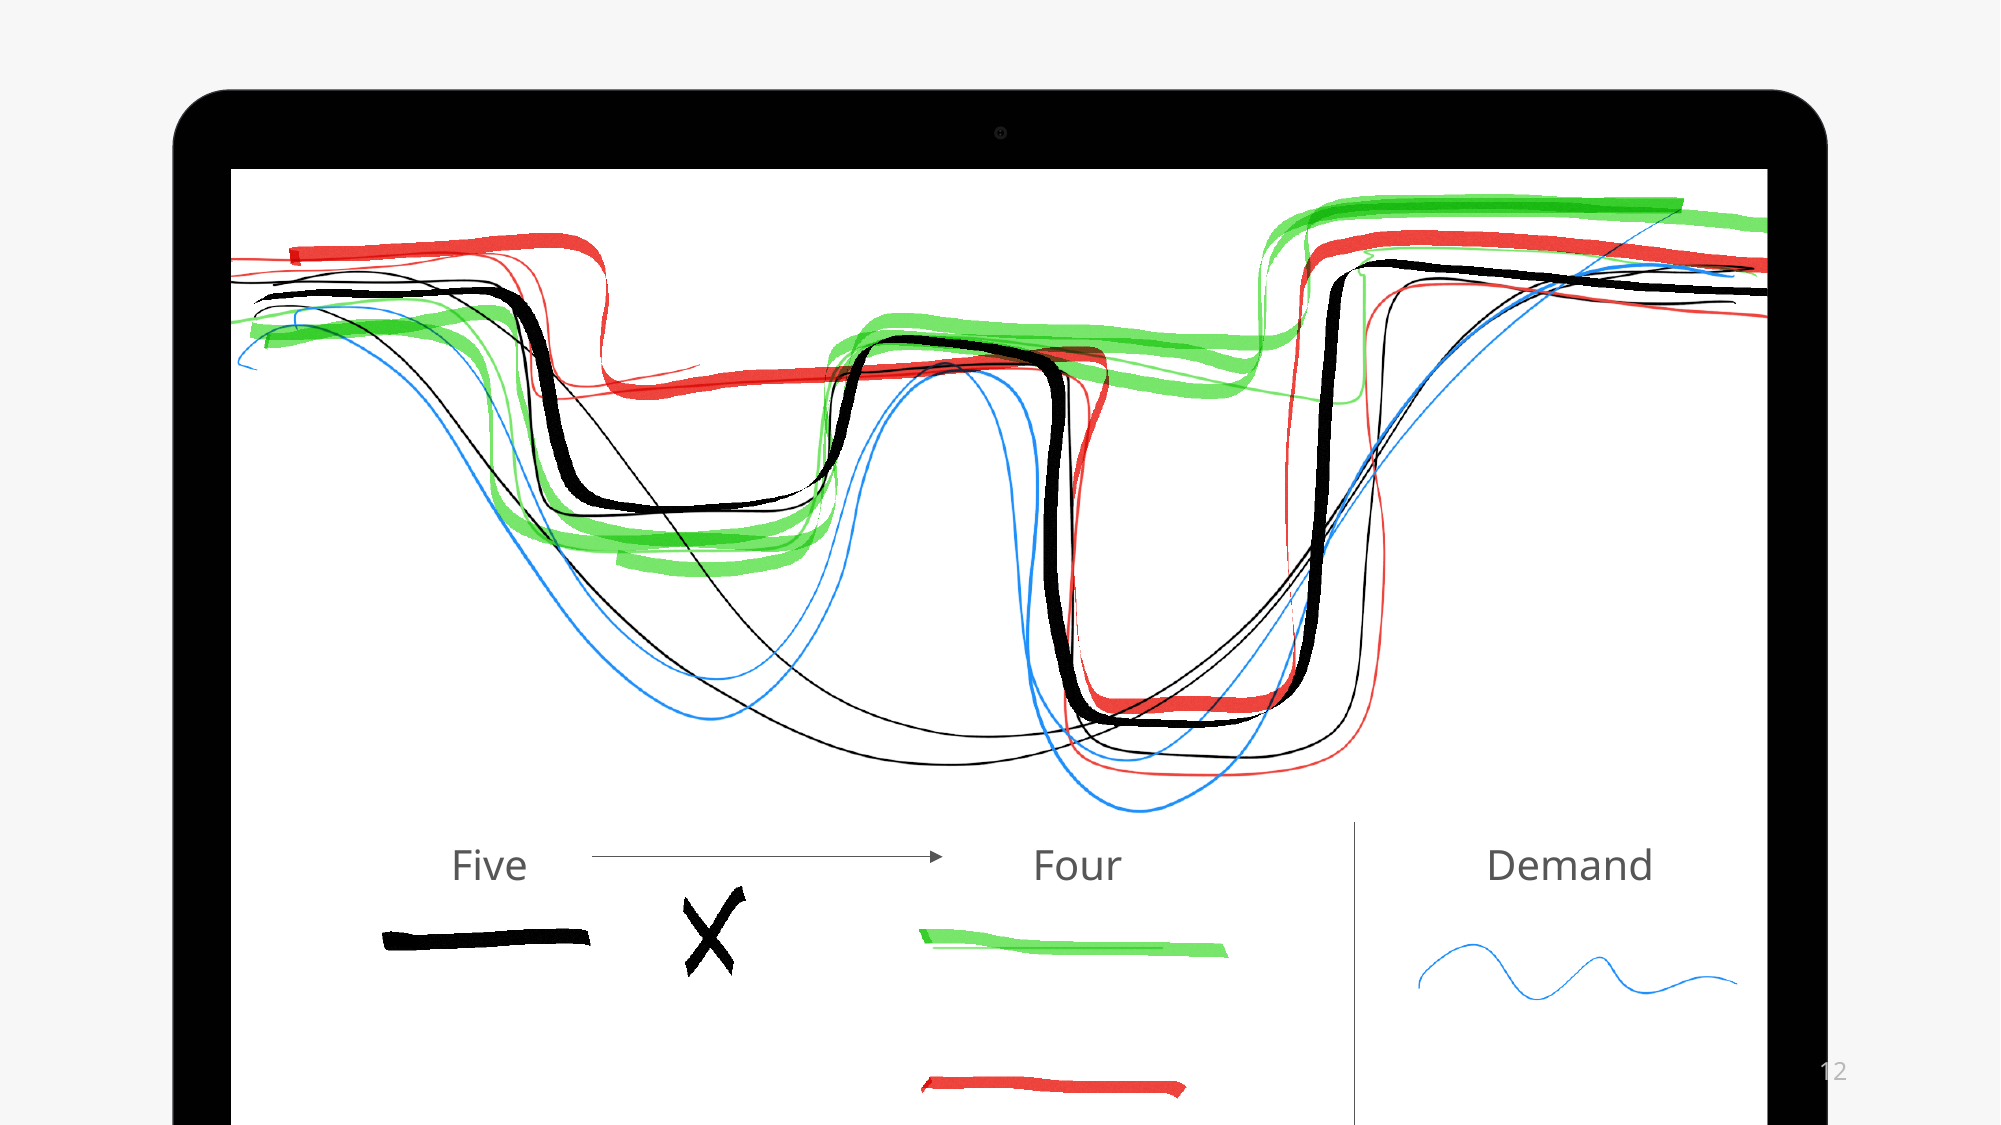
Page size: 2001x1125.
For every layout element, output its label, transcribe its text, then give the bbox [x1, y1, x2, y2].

slide_number 12 [1768, 1042, 1863, 1103]
picture [230, 169, 1768, 1125]
